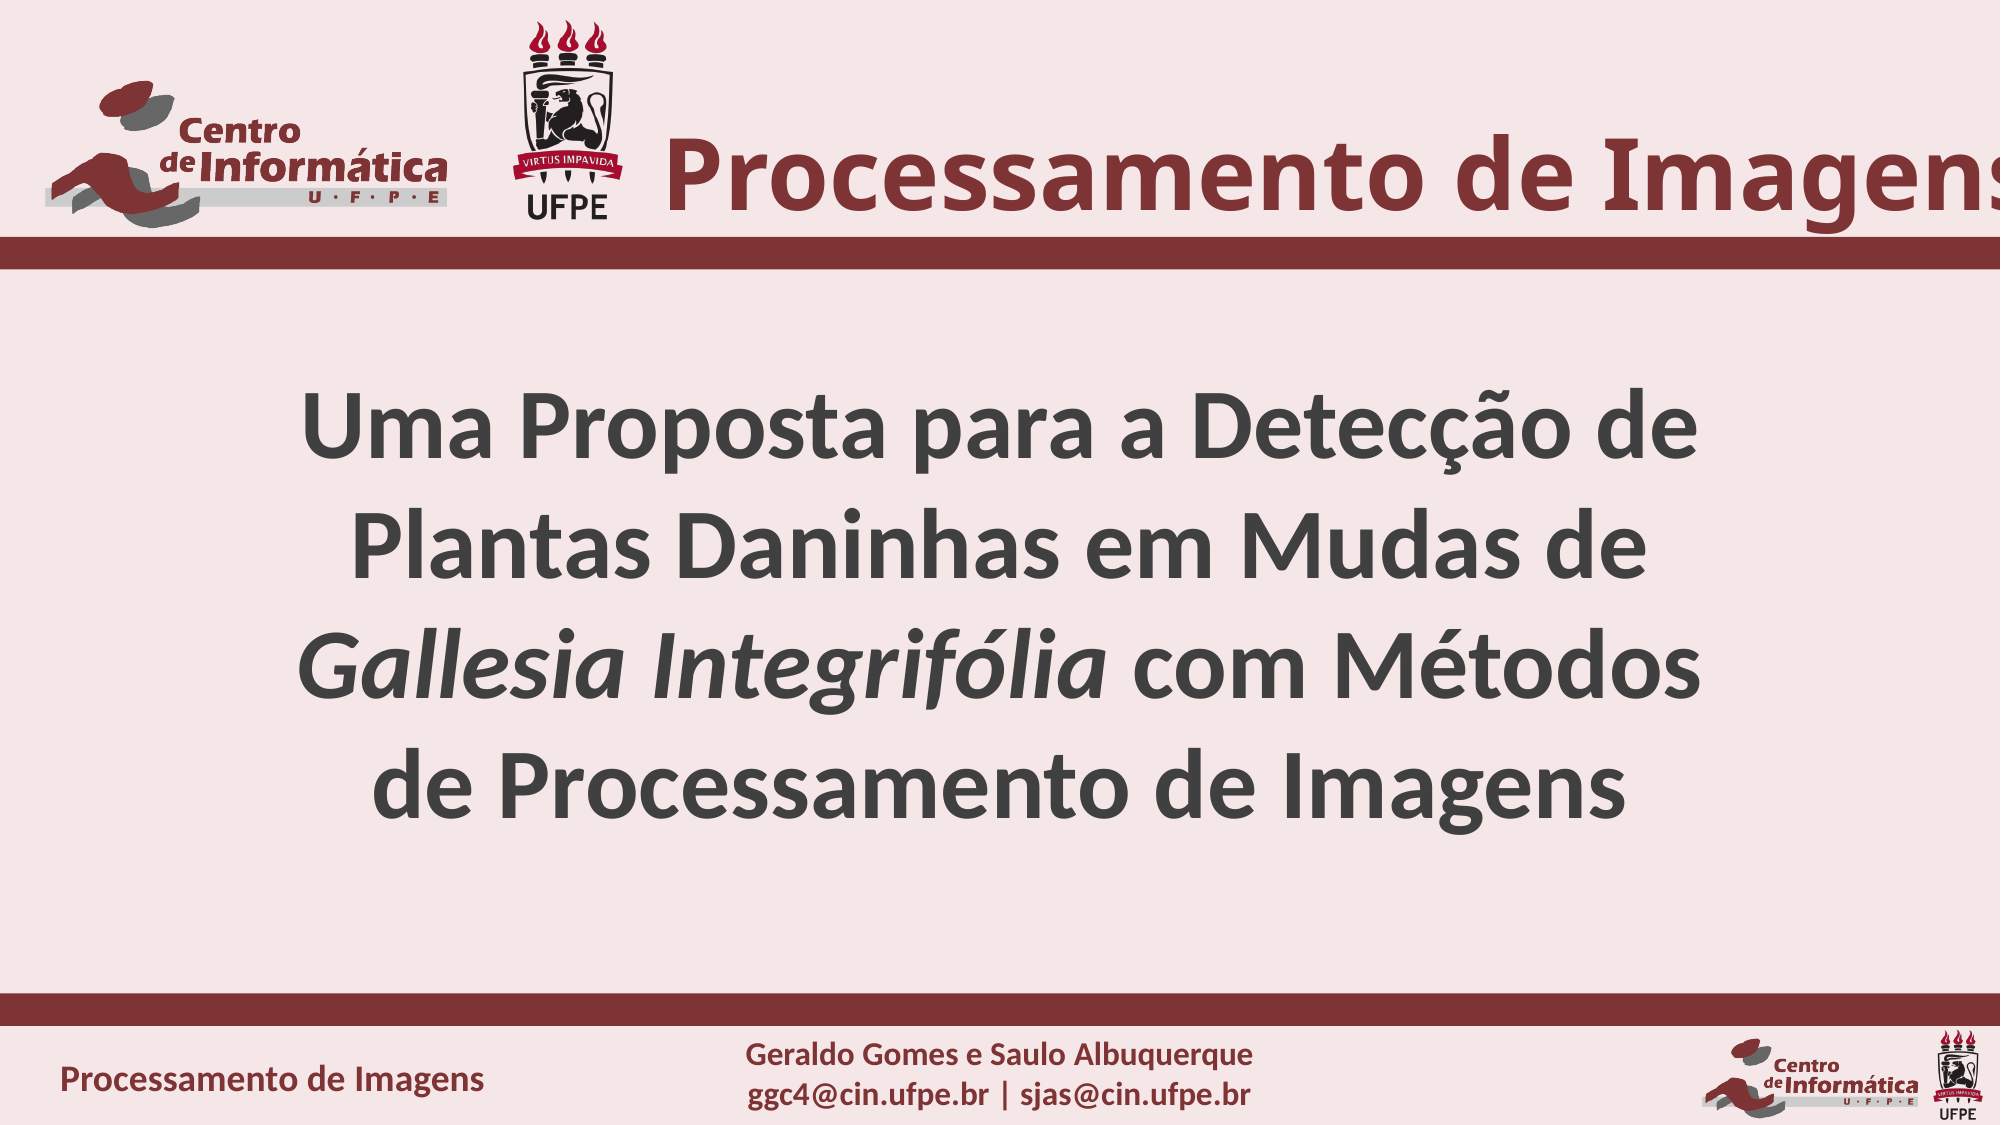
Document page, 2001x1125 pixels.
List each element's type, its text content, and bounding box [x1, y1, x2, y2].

text_box [0, 236, 2000, 271]
text_box [0, 992, 2000, 1027]
text_box Processamento de Imagens [45, 1046, 501, 1107]
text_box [1694, 1022, 1991, 1125]
text_box Processamento de Imagens [646, 102, 2000, 238]
picture [30, 63, 464, 235]
picture [497, 3, 665, 234]
text_box Geraldo Gomes e Saulo Albuquerque ggc4@cin.ufpe.br | sjas@cin.ufpe.br [730, 1027, 1270, 1120]
text_box Uma Proposta para a Detecção de Plantas Daninhas em Mudas de Gallesia Integrifólia com Métodos de Processamento de Imagens [224, 351, 1776, 846]
